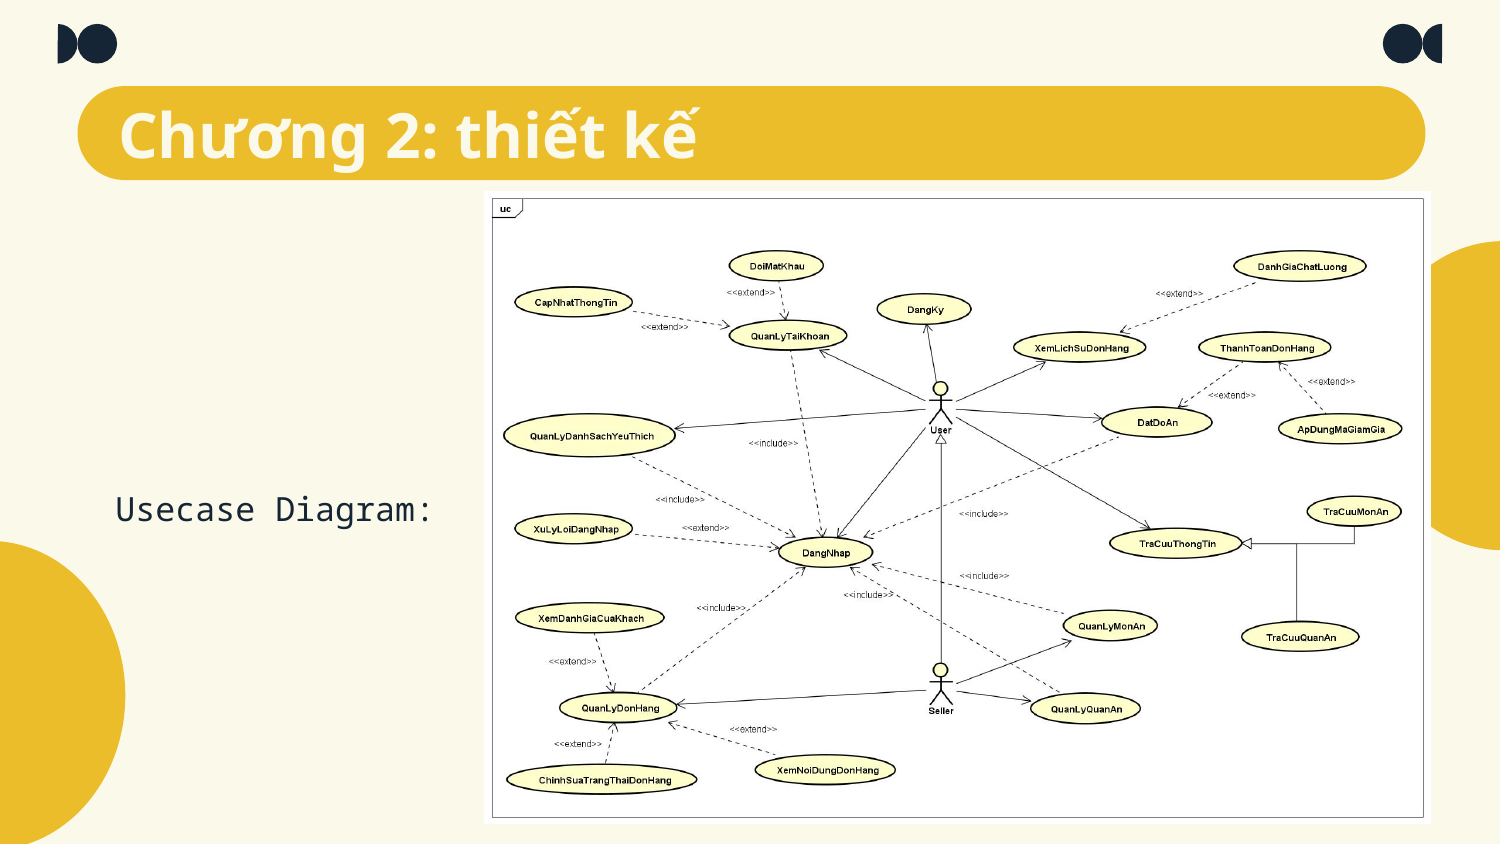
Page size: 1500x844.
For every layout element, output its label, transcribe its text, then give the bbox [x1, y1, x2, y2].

text_box [1382, 86, 1426, 180]
picture [484, 191, 1431, 825]
subtitle Usecase Diagram: [77, 437, 475, 579]
text_box [77, 86, 118, 180]
title Chương 2: thiết kế [118, 86, 1382, 180]
